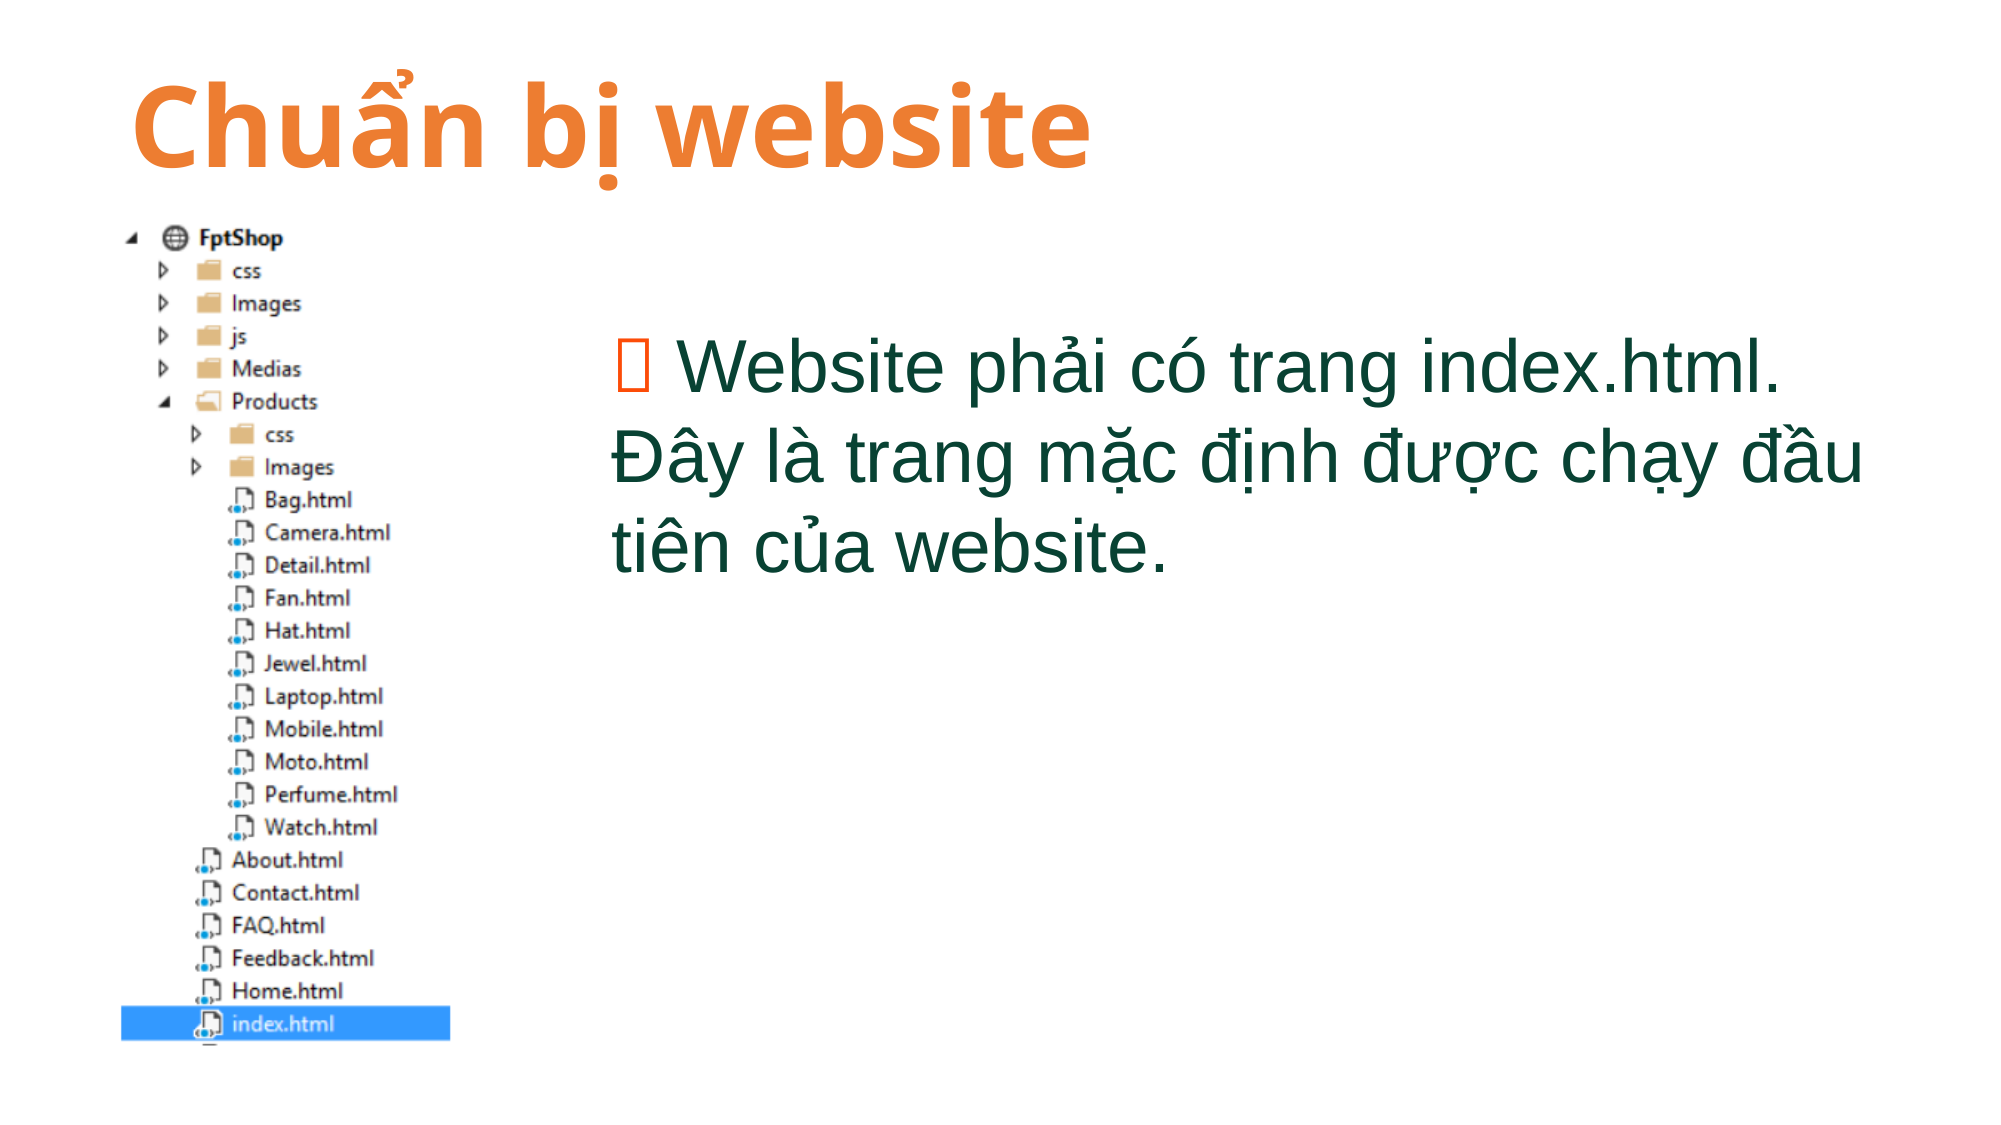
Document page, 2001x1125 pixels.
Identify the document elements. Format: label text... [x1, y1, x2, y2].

picture [114, 216, 483, 1062]
text_box Chuẩn bị website [114, 63, 1198, 217]
text_box  Website phải có trang index.html. Đây là trang mặc định được chạy đầu tiên của website. [597, 310, 1925, 596]
